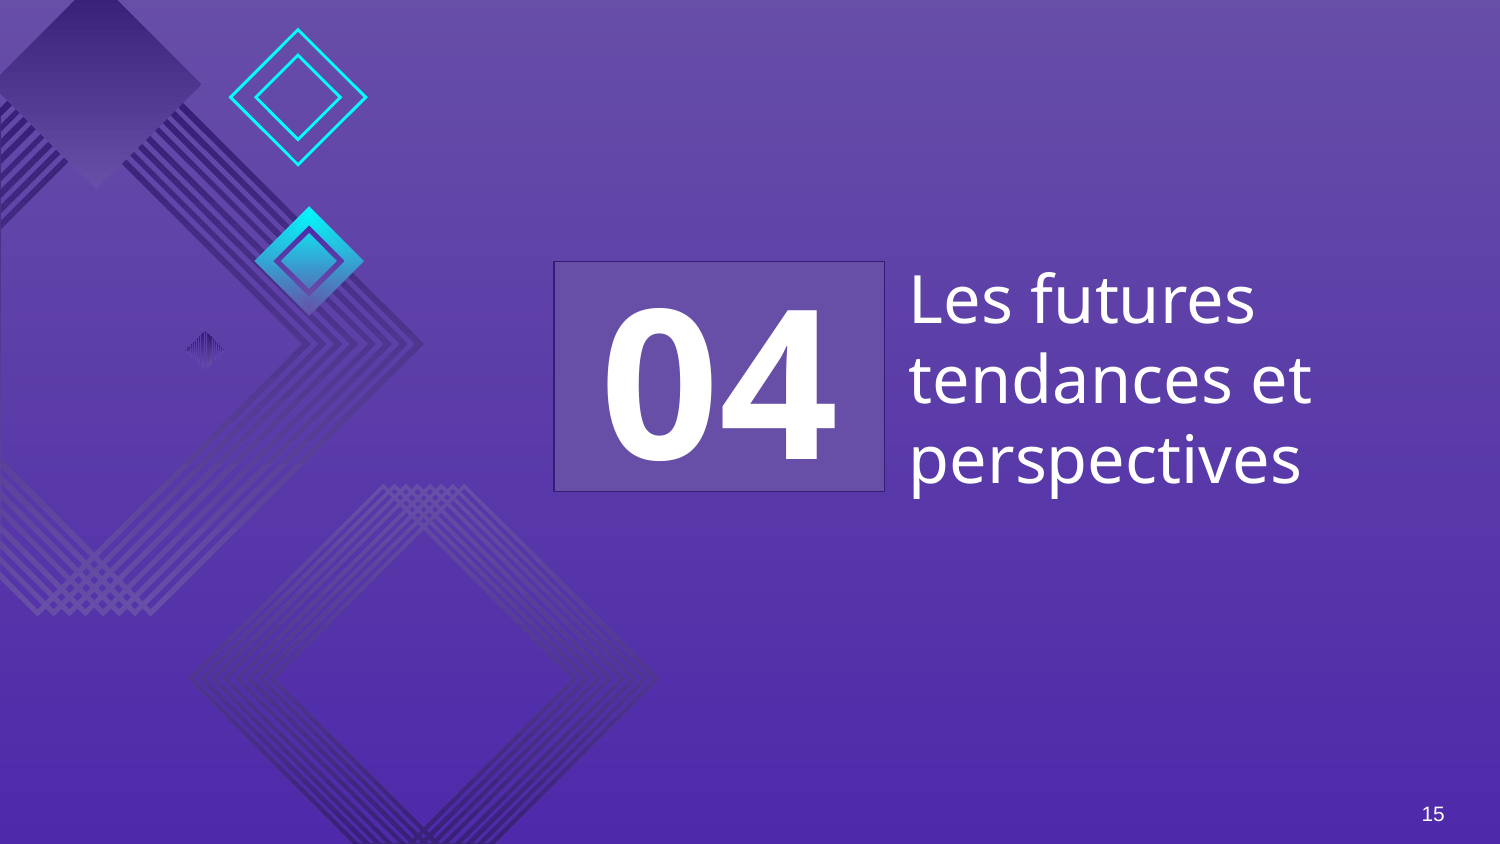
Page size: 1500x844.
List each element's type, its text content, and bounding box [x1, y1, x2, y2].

text_box 15 [1406, 793, 1471, 834]
title Les futures tendances et perspectives [893, 261, 1386, 492]
title 04 [553, 261, 885, 492]
